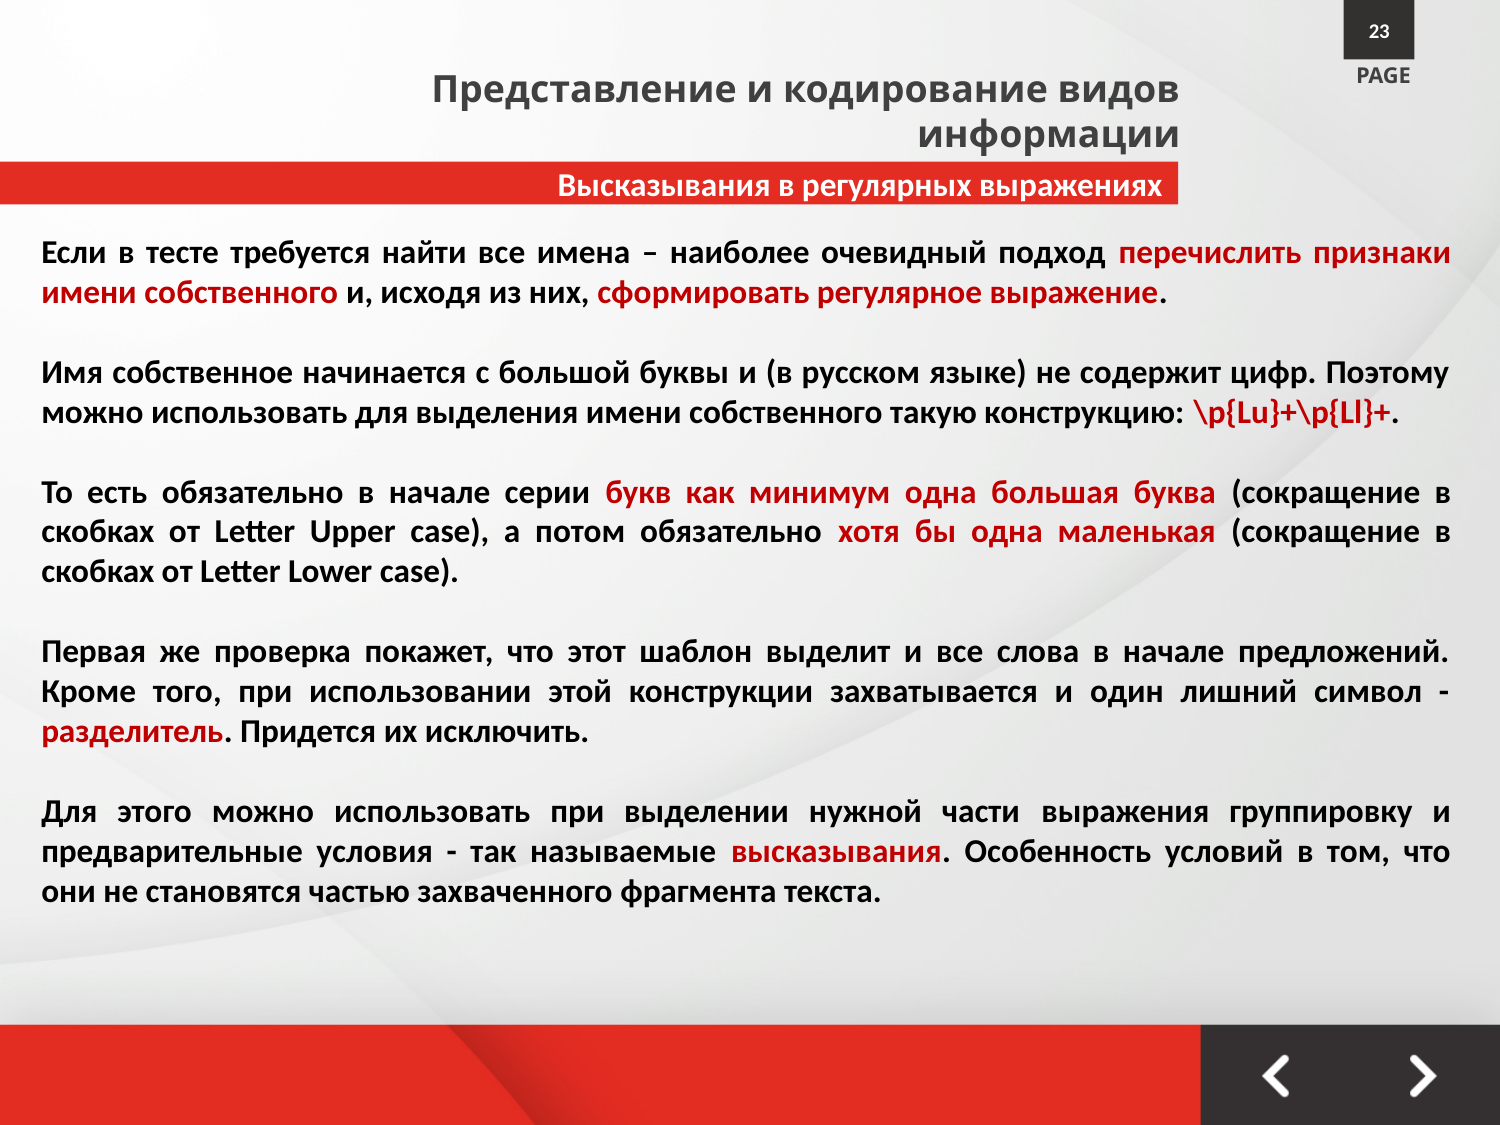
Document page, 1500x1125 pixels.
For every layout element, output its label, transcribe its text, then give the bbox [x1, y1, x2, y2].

text_box Представление и кодирование видов информации [171, 57, 1196, 163]
text_box PAGE [1341, 54, 1426, 96]
subtitle Высказывания в регулярных выражениях [0, 161, 1179, 205]
text_box Если в тесте требуется найти все имена – наиболее очевидный подход перечислить признаки имени собственного и, исходя из них, сформировать регулярное выражение. Имя собственное начинается с большой буквы и (в русском языке) не содержит цифр. Поэтому можно использовать для выделения имени собственного такую конструкцию: \p{Lu}+\p{Ll}+. То есть обязательно в начале серии букв как минимум одна большая буква (сокращение в скобках от Letter Upper case), а потом обязательно хотя бы одна маленькая (сокращение в скобках от Letter Lower сase). Первая же проверка покажет, что этот шаблон выделит и все слова в начале предложений. Кроме того, при использовании этой конструкции захватывается и один лишний символ - разделитель. Придется их исключить. Для этого можно использовать при выделении нужной части выражения группировку и предварительные условия - так называемые высказывания. Особенность условий в том, что они не становятся частью захваченного фрагмента текста. [26, 222, 1467, 1031]
picture [0, 0, 1500, 1125]
text_box 23 [1342, 0, 1417, 61]
